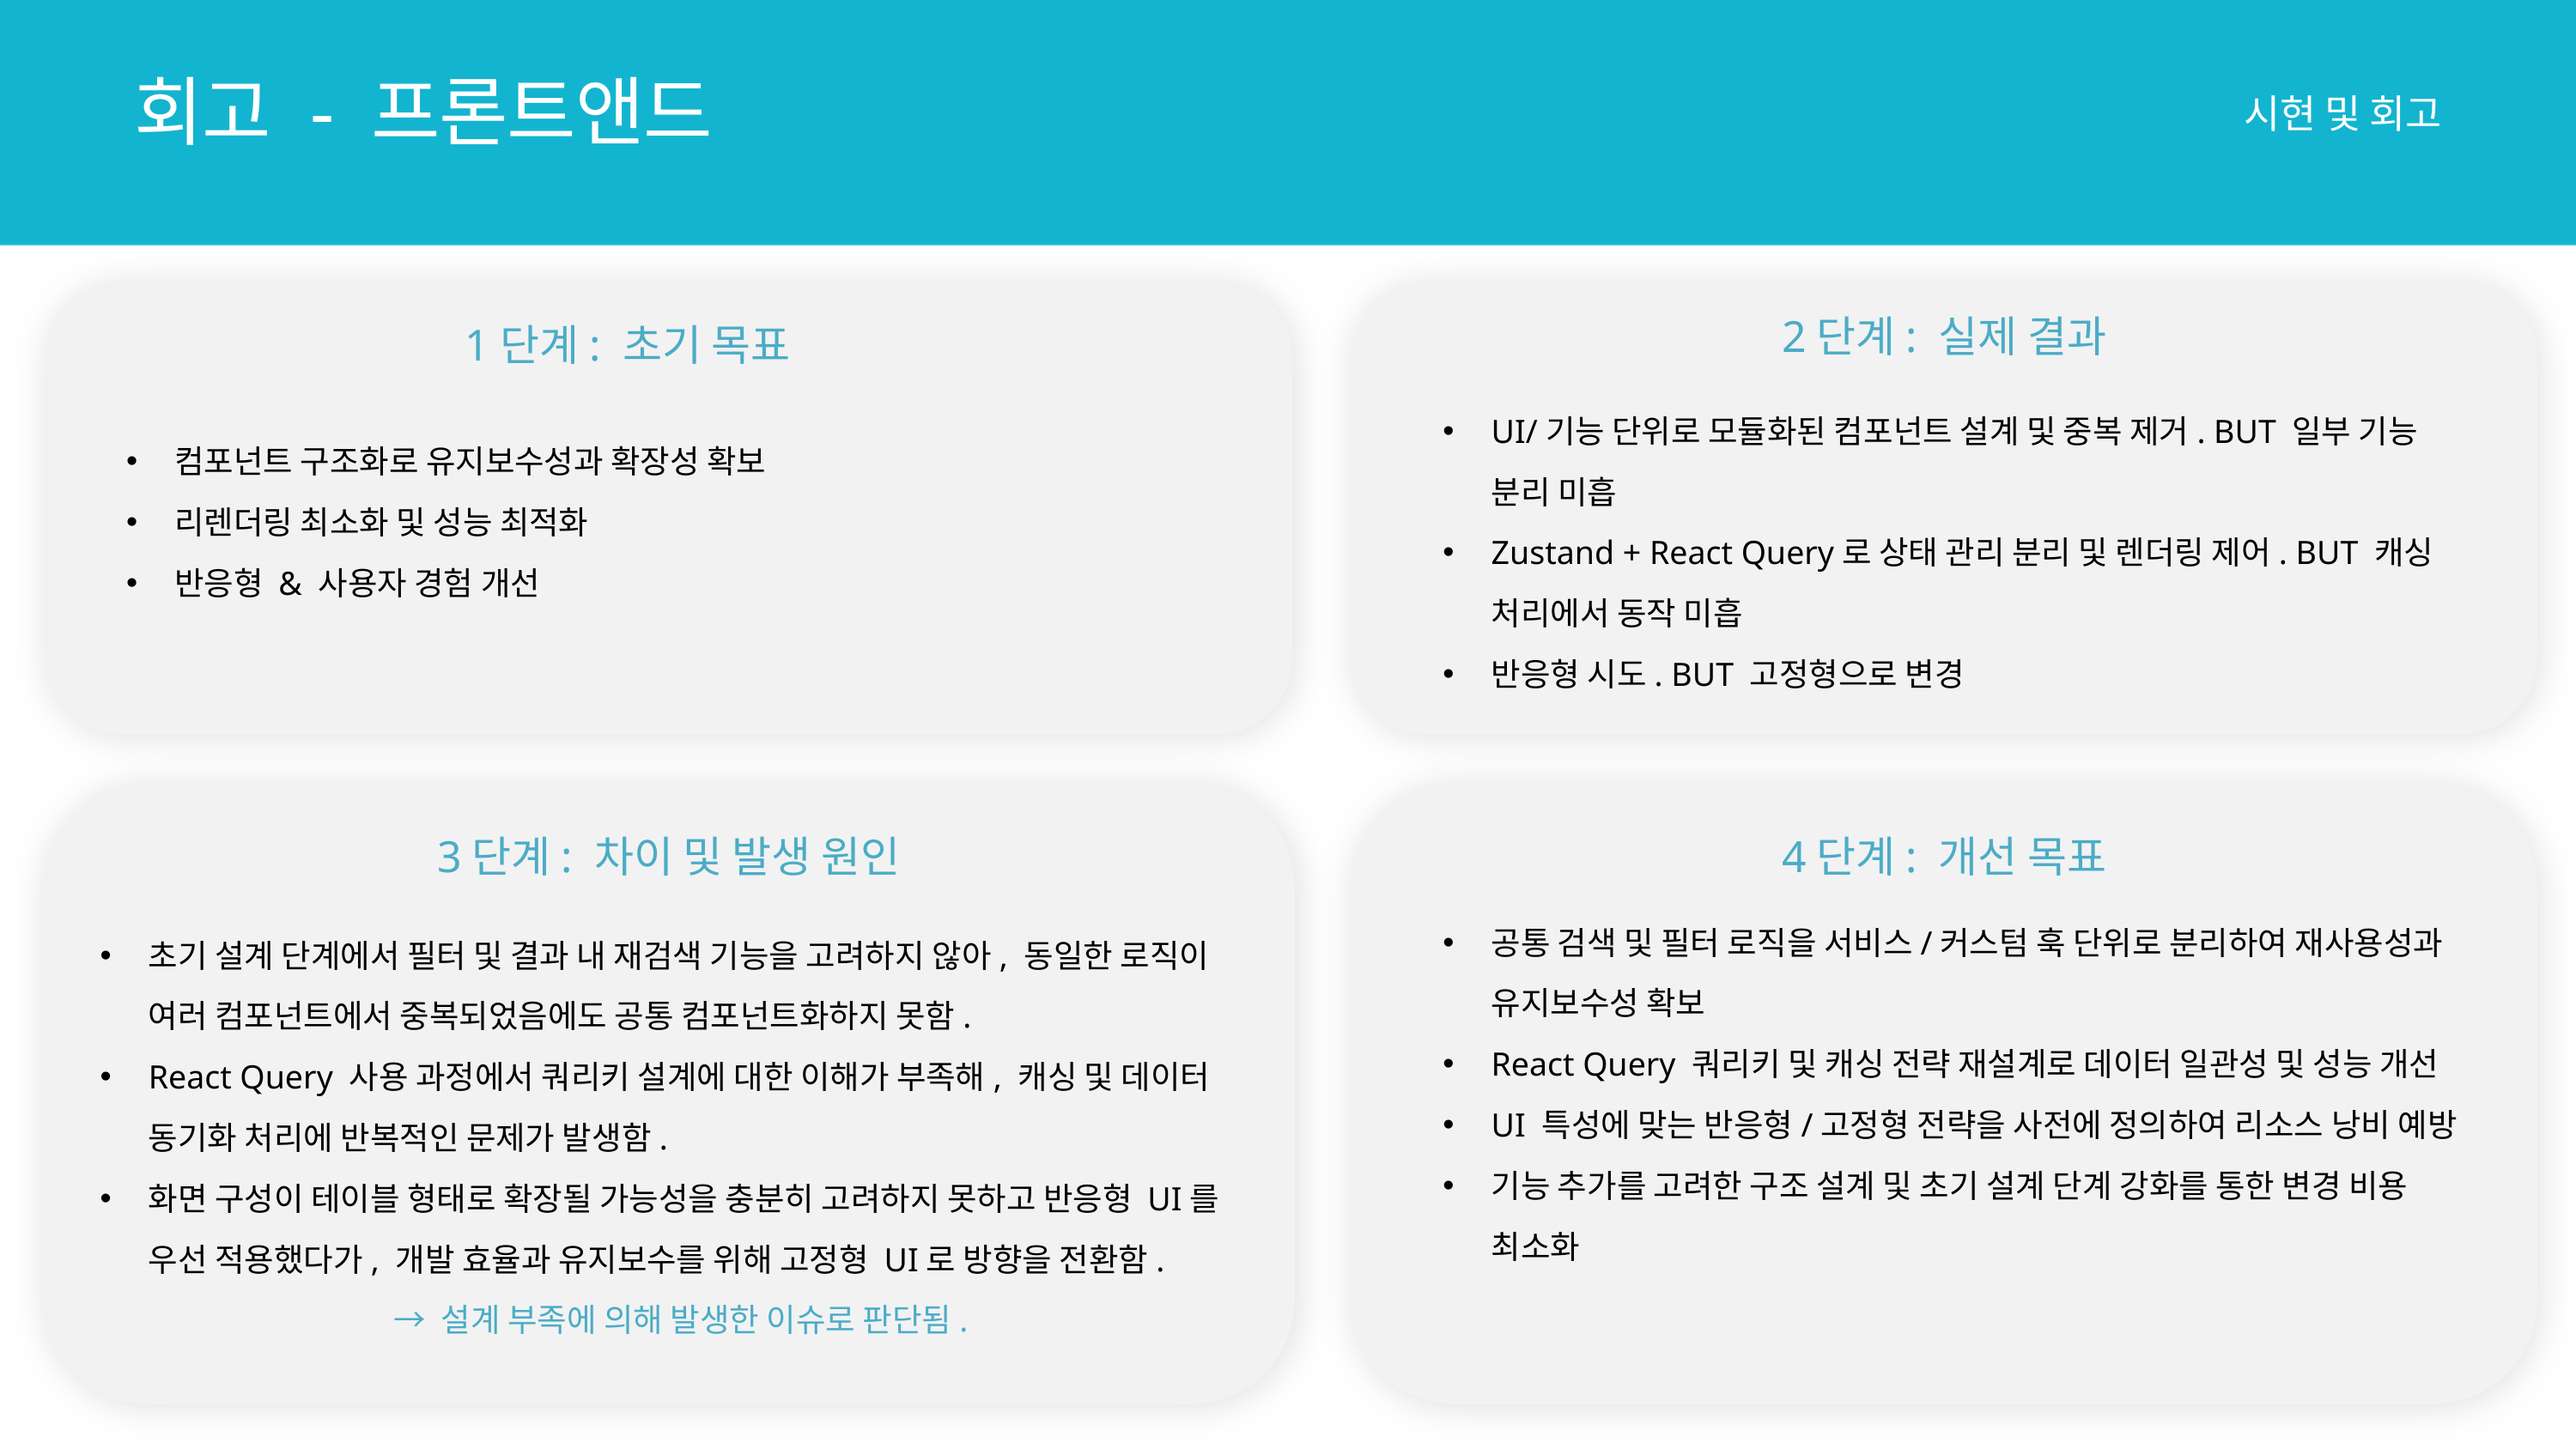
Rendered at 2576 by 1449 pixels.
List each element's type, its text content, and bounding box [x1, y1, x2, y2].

text_box [1351, 282, 2537, 735]
text_box [45, 282, 1293, 735]
text_box 1단계: 초기 목표 [216, 309, 1039, 370]
text_box 3단계: 차이 및 발생 원인 [161, 820, 1176, 882]
text_box 컴포넌트 구조화로 유지보수성과 확장성 확보 리렌더링 최소화 및 성능 최적화 반응형 & 사용자 경험 개선 [126, 419, 948, 602]
text_box [1351, 783, 2537, 1404]
text_box 회고 - 프론트앤드 [134, 51, 1761, 155]
text_box [42, 783, 1295, 1404]
text_box UI/기능 단위로 모듈화된 컴포넌트 설계 및 중복 제거. BUT 일부 기능 분리 미흡 Zustand + React Query로 상태 관리 분리 및 렌더링 제어. BUT 캐싱 처리에서 동작 미흡 반응형 시도. BUT 고정형으로 변경 [1443, 388, 2442, 693]
text_box 시현 및 회고 [1895, 82, 2442, 136]
text_box 공통 검색 및 필터 로직을 서비스/커스텀 훅 단위로 분리하여 재사용성과 유지보수성 확보 React Query 쿼리키 및 캐싱 전략 재설계로 데이터 일관성 및 성능 개선 UI 특성에 맞는 반응형/고정형 전략을 사전에 정의하여 리소스 낭비 예방 기능 추가를 고려한 구조 설계 및 초기 설계 단계 강화를 통한 변경 비용 최소화 [1443, 900, 2464, 1265]
text_box 초기 설계 단계에서 필터 및 결과 내 재검색 기능을 고려하지 않아, 동일한 로직이 여러 컴포넌트에서 중복되었음에도 공통 컴포넌트화하지 못함. React Query 사용 과정에서 쿼리키 설계에 대한 이해가 부족해, 캐싱 및 데이터 동기화 처리에 반복적인 문제가 발생함. 화면 구성이 테이블 형태로 확장될 가능성을 충분히 고려하지 못하고 반응형 UI를 우선 적용했다가, 개발 효율과 유지보수를 위해 고정형 UI로 방향을 전환함. → 설계 부족에 의해 발생한 이슈로 판단됨. [100, 912, 1262, 1339]
text_box [0, 0, 2576, 246]
text_box 2단계: 실제 결과 [1463, 300, 2425, 361]
text_box 4단계: 개선 목표 [1479, 820, 2409, 882]
